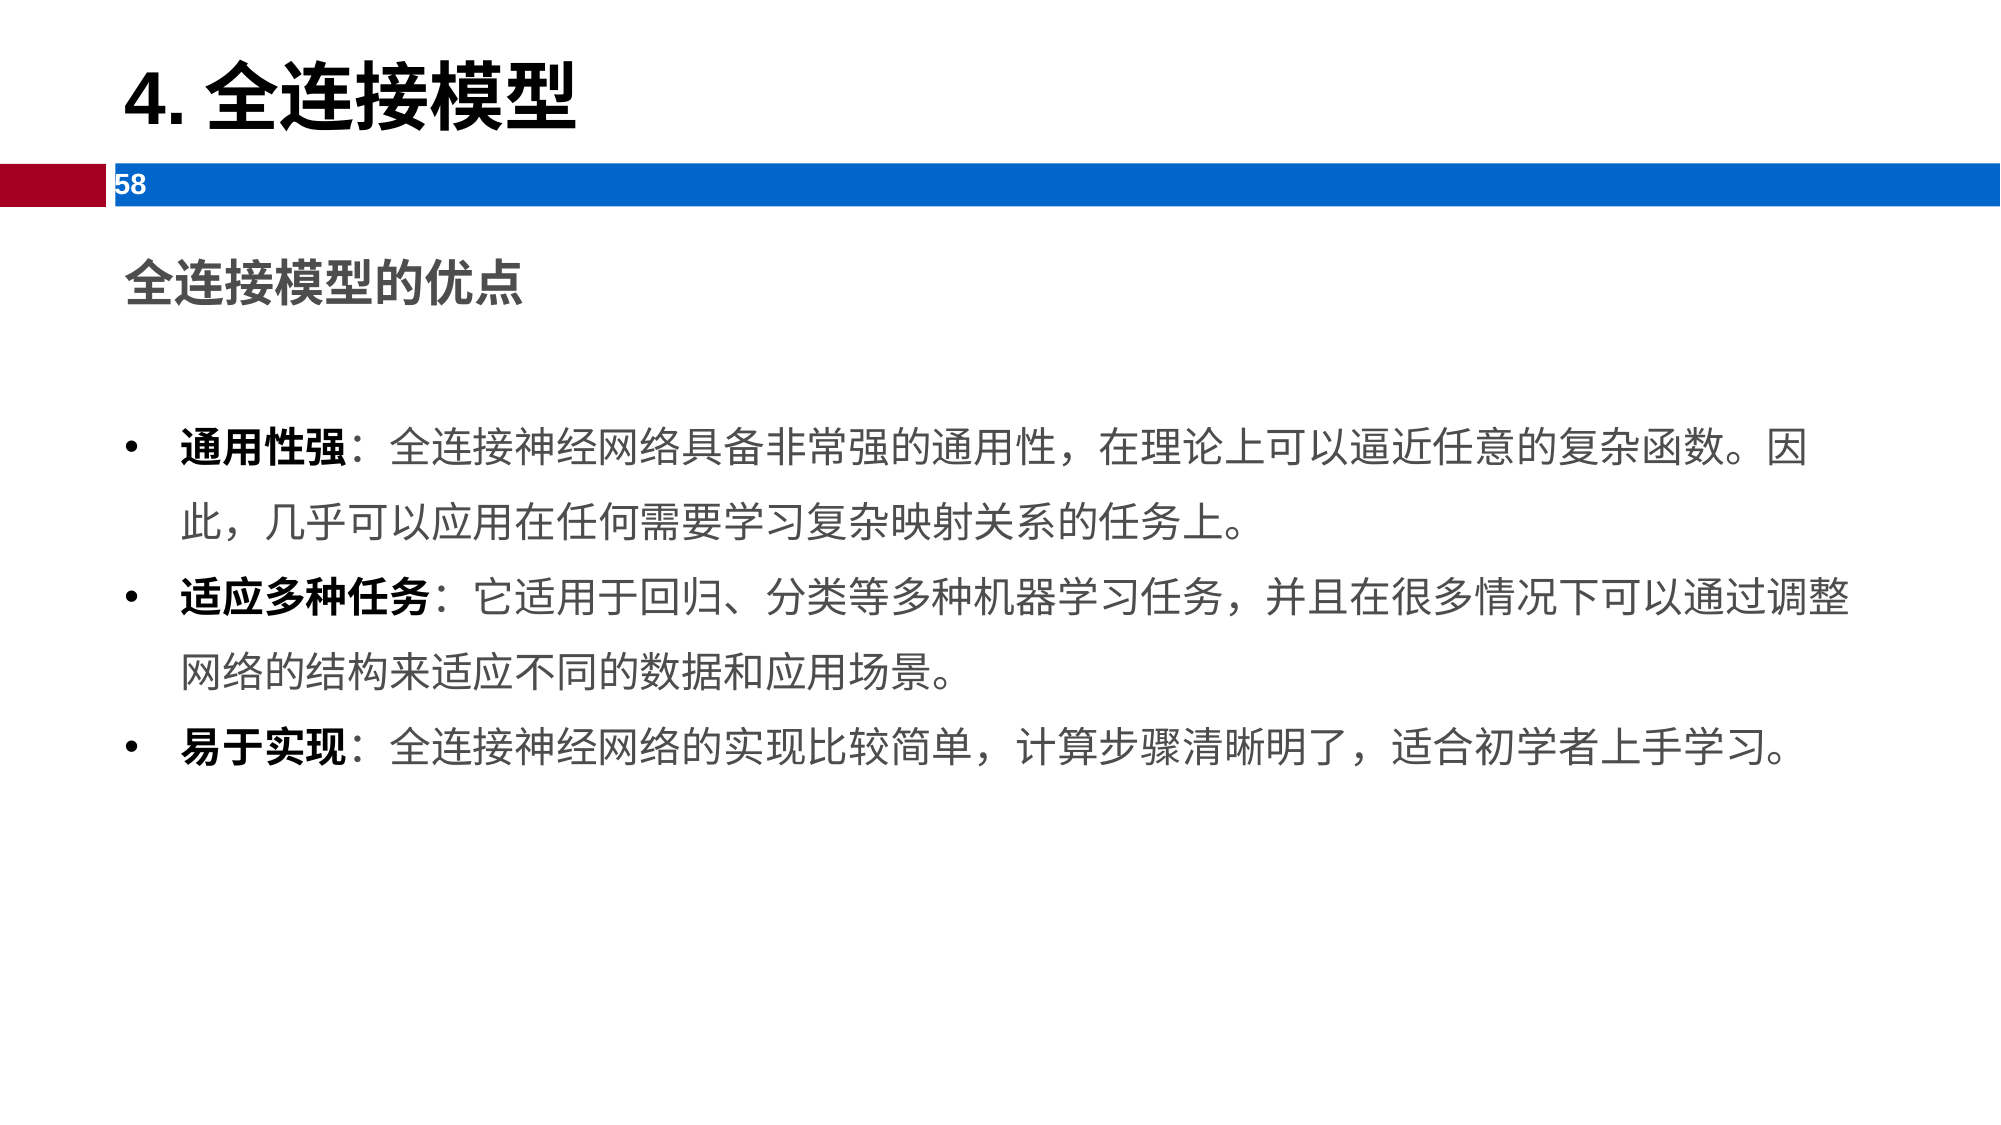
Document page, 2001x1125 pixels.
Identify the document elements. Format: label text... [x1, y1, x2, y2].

text_box 全连接模型的优点 [109, 244, 599, 320]
title 4.全连接模型 [109, 38, 2000, 150]
text_box 通用性强：全连接神经网络具备非常强的通用性，在理论上可以逼近任意的复杂函数。因此，几乎可以应用在任何需要学习复杂映射关系的任务上。 适应多种任务：它适用于回归、分类等多种机器学习任务，并且在很多情况下可以通过调整网络的结构来适应不同的数据和应用场景。 易于实现：全连接神经网络的实现比较简单，计算步骤清晰明了，适合初学者上手学习。 [109, 388, 1890, 779]
